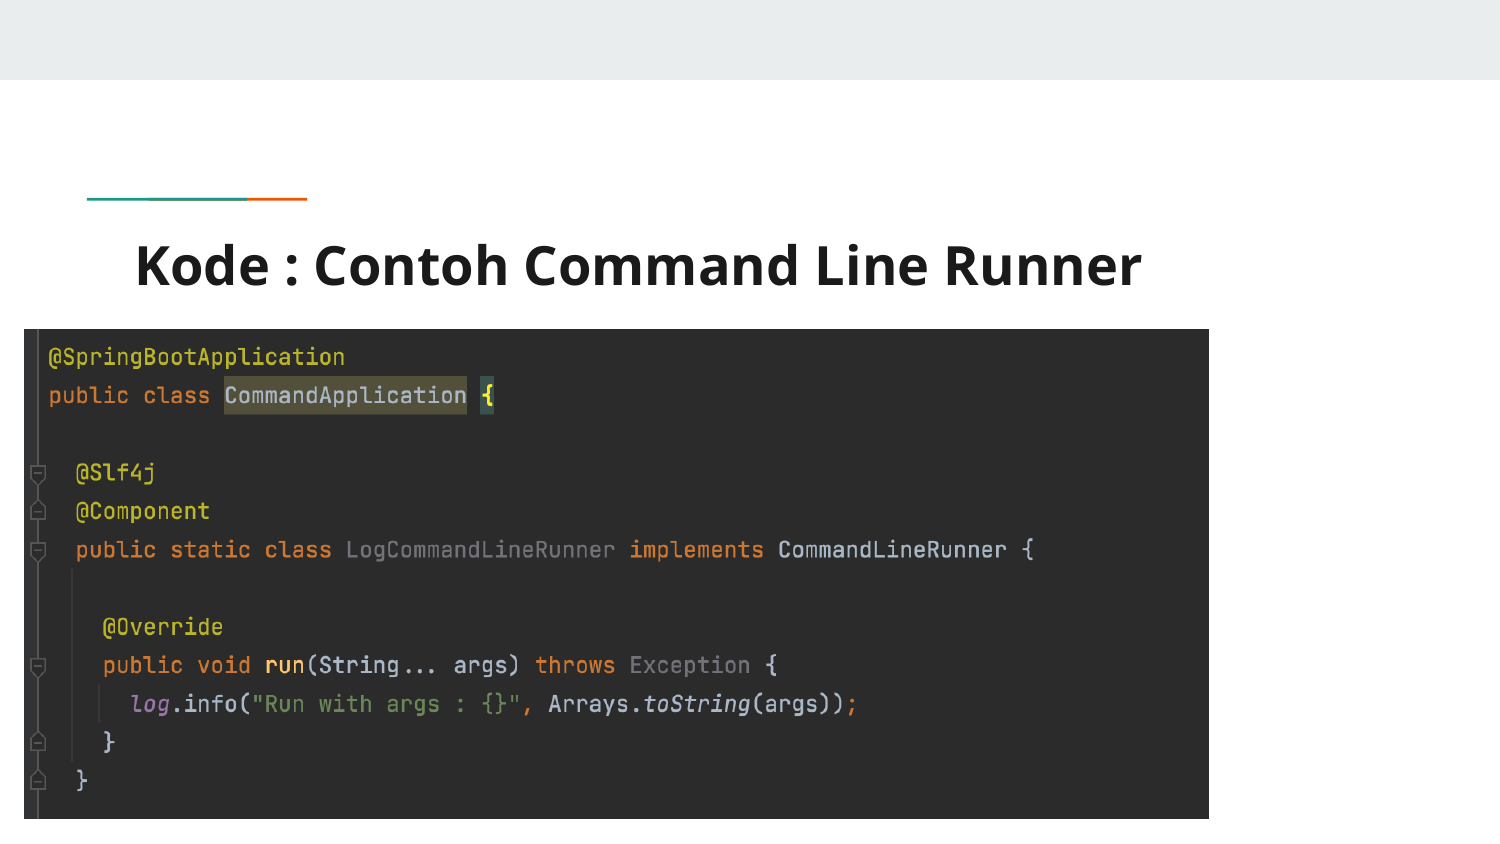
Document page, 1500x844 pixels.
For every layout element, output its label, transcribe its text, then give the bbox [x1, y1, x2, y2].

title Kode : Contoh Command Line Runner [119, 216, 1381, 305]
picture [24, 328, 1209, 819]
